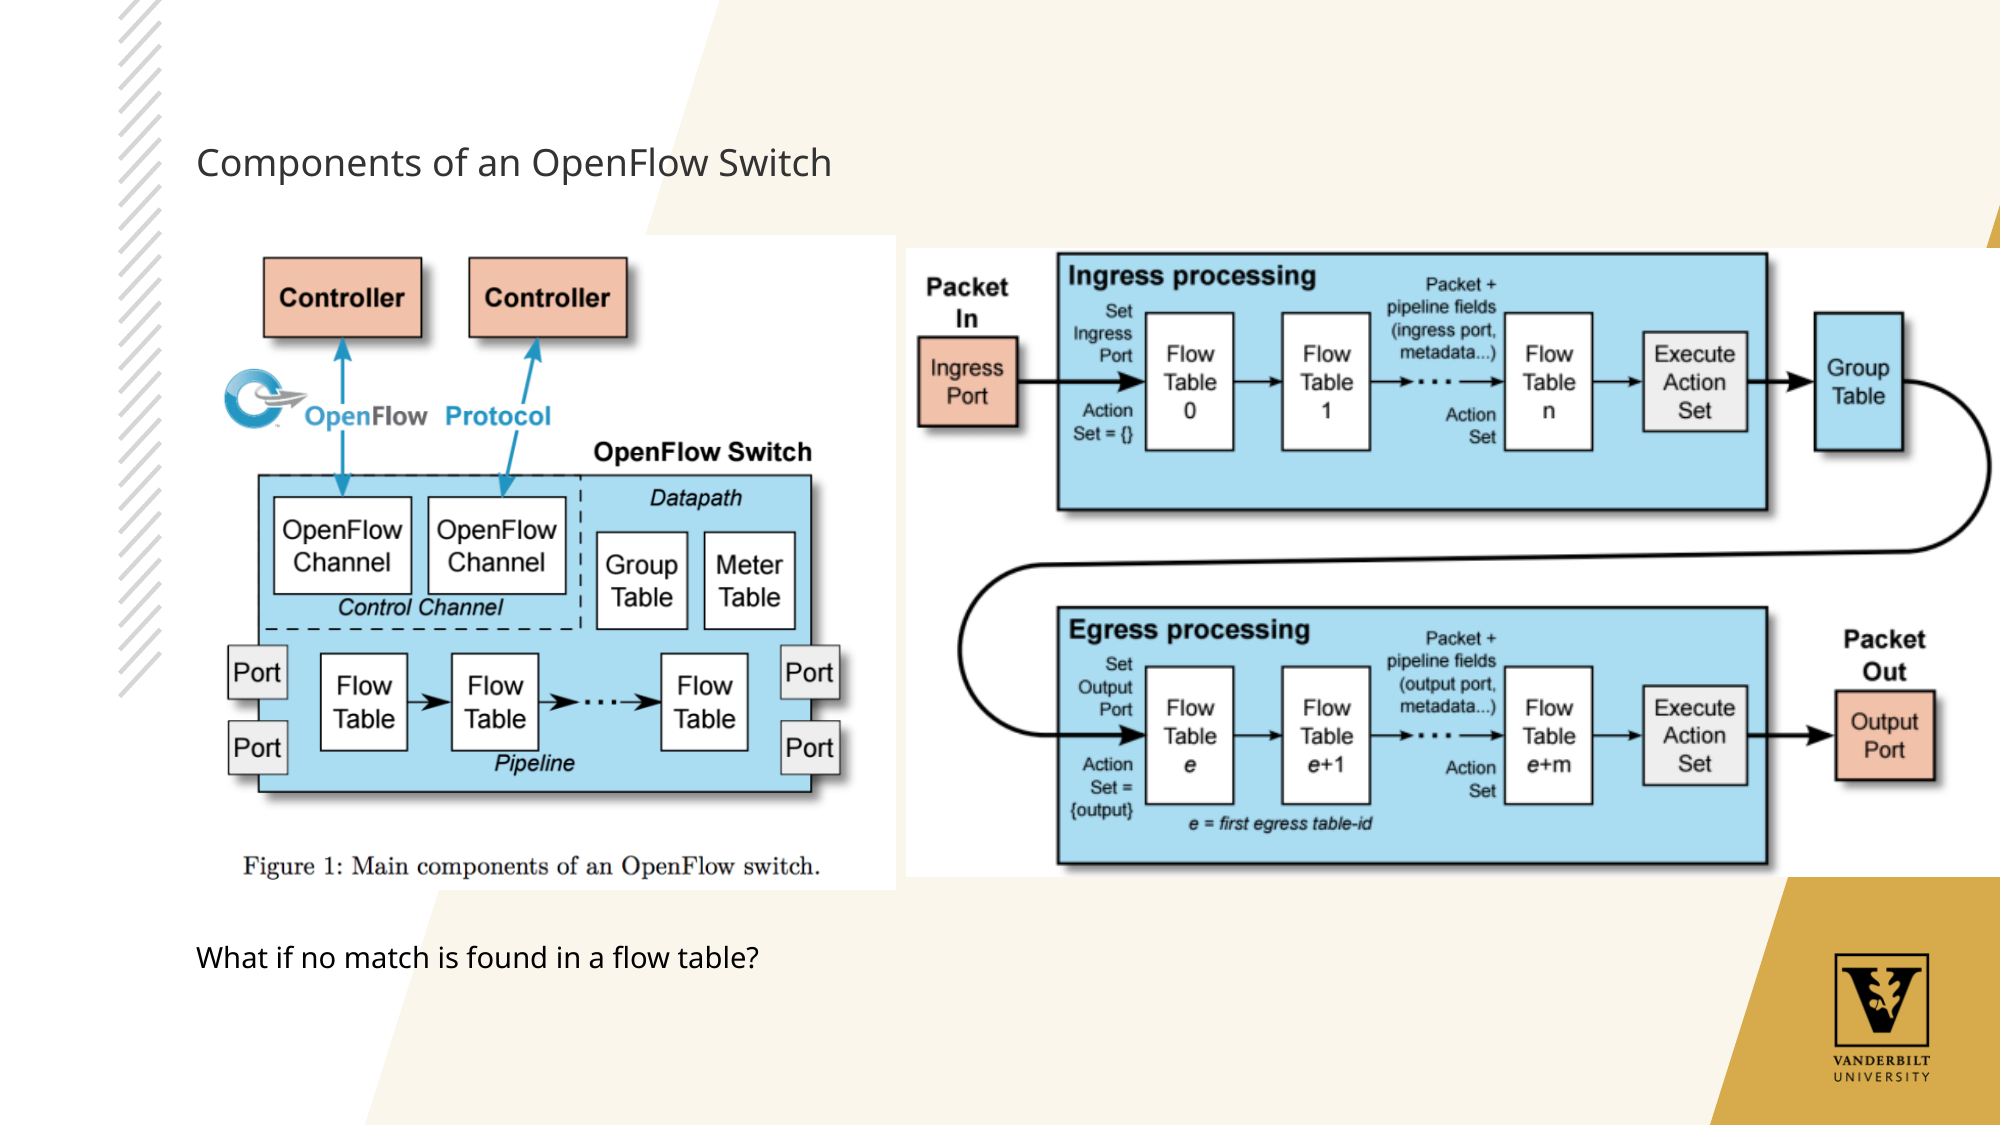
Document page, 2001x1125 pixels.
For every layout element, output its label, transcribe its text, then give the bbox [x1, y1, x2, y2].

text_box Components of an OpenFlow Switch [181, 131, 1375, 192]
picture [1833, 953, 1930, 1082]
picture [905, 248, 2000, 877]
text_box What if no match is found in a flow table? [181, 924, 1067, 989]
picture [180, 235, 897, 890]
